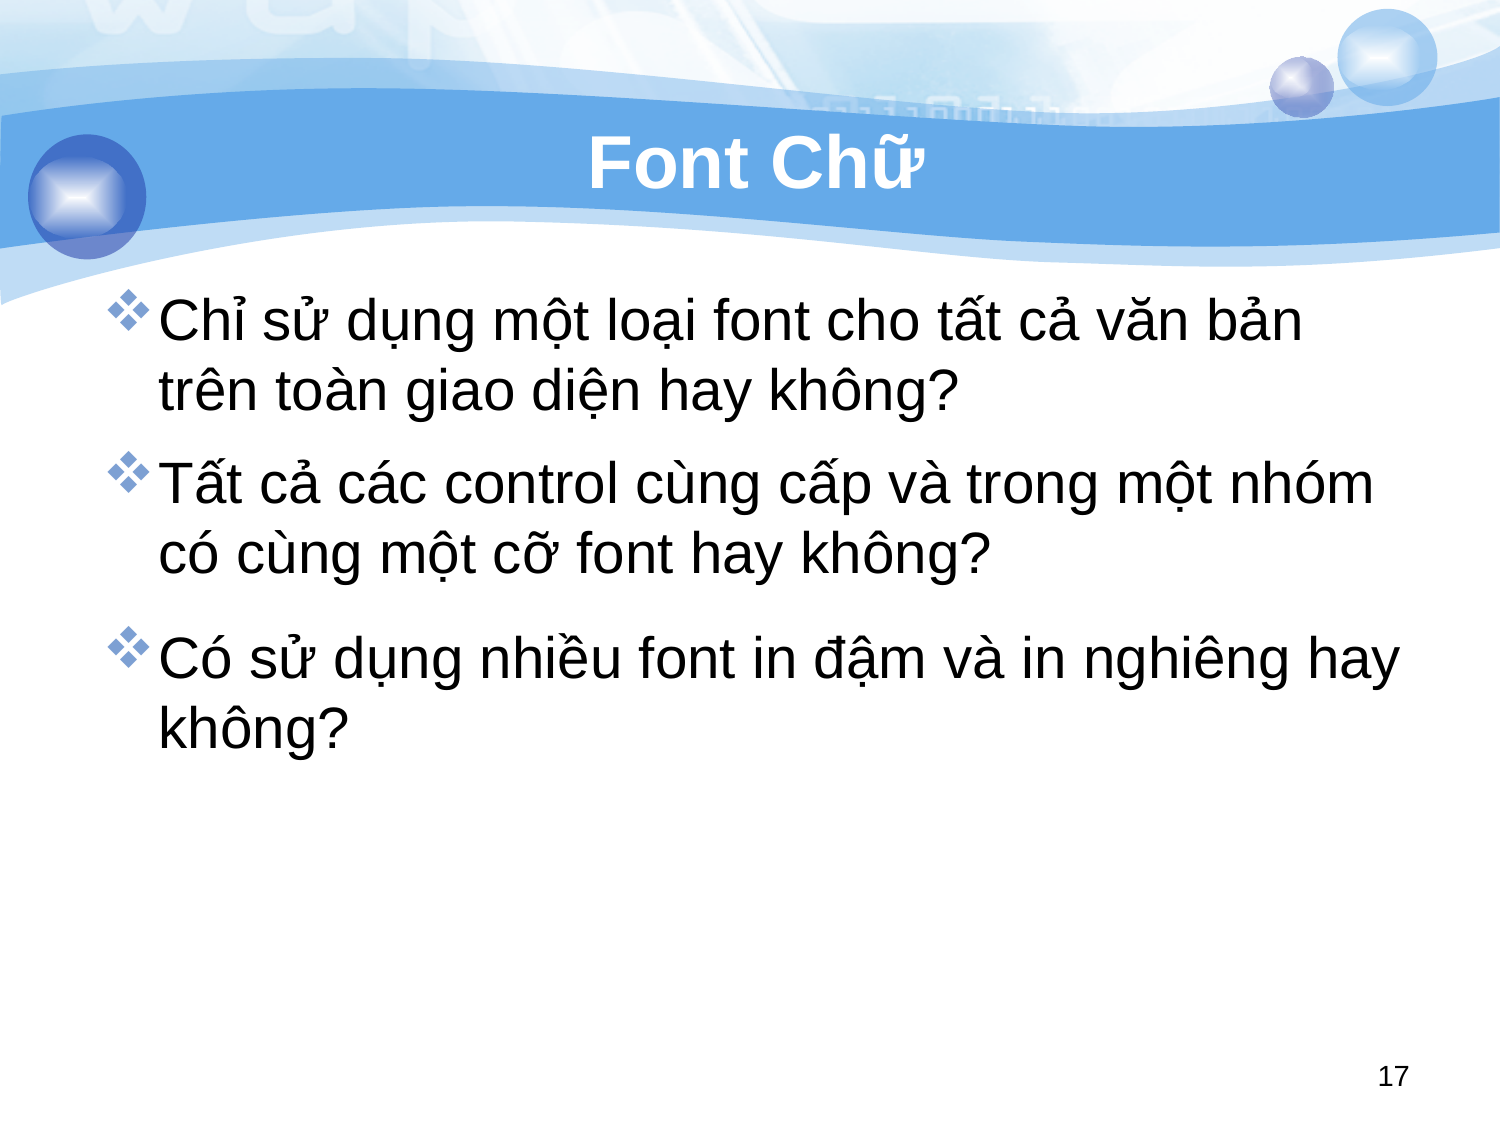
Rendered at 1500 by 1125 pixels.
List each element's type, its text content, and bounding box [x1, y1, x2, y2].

picture [0, 0, 1500, 112]
slide_number 17 [1074, 1049, 1426, 1103]
text_box Chỉ sử dụng một loại font cho tất cả văn bản trên toàn giao diện hay không? [87, 274, 1438, 437]
title Font Chữ [149, 112, 1363, 206]
list Có sử dụng nhiều font in đậm và in nghiêng hay không? [87, 612, 1438, 776]
text_box Tất cả các control cùng cấp và trong một nhóm có cùng một cỡ font hay không? [87, 437, 1438, 600]
